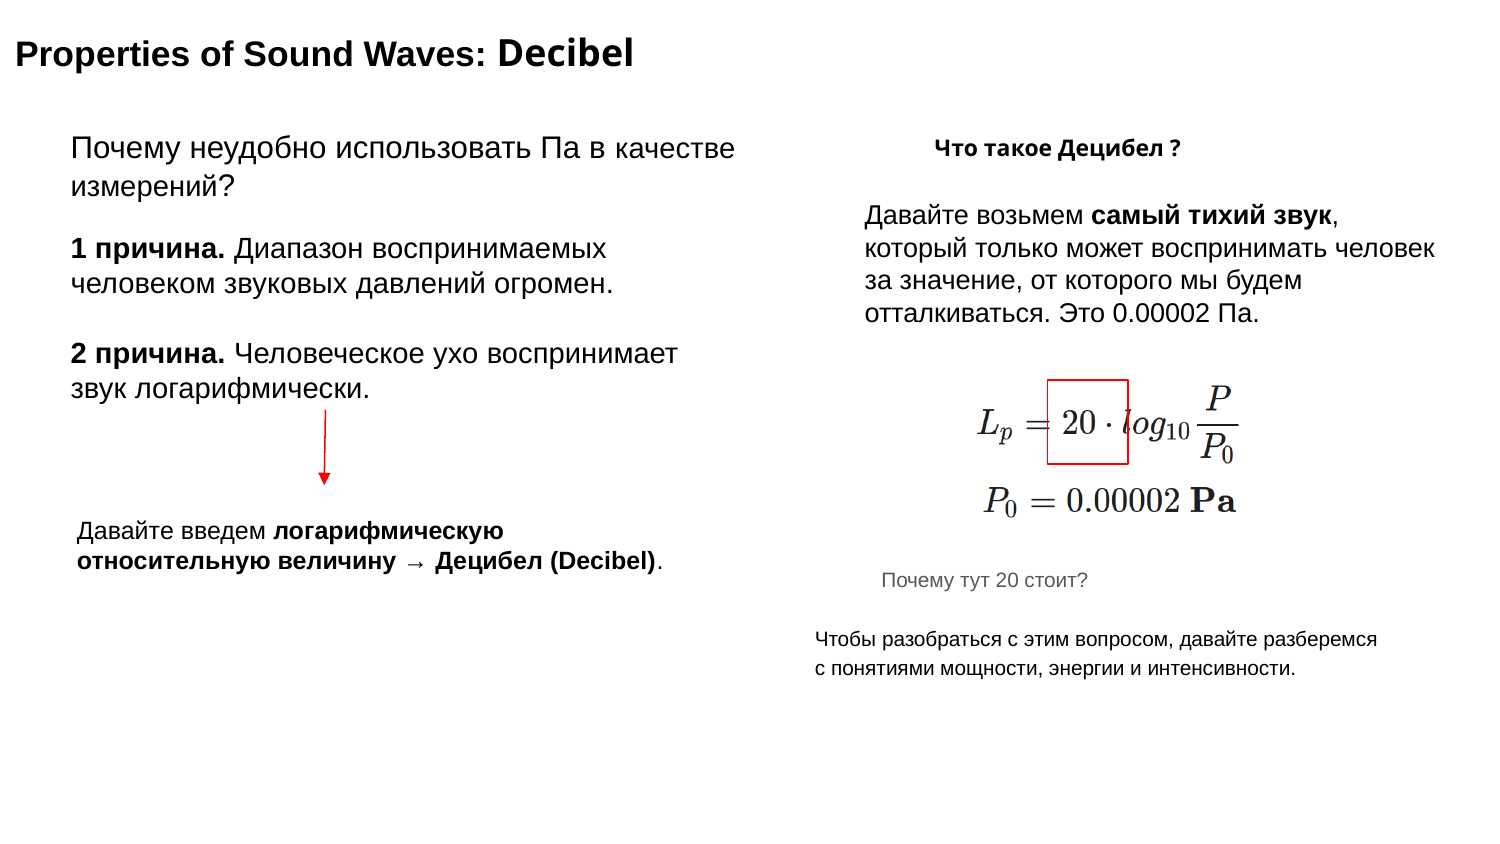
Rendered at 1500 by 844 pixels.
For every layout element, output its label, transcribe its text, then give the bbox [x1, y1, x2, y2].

text_box Почему тут 20 стоит? [866, 551, 1226, 608]
text_box 1 причина. Диапазон воспринимаемых человеком звуковых давлений огромен. 2 причина. Человеческое ухо воспринимает звук логарифмически. [55, 214, 743, 410]
text_box Давайте возьмем самый тихий звук, который только может воспринимать человек за значение, от которого мы будем отталкиваться. Это 0.00002 Па. [849, 182, 1456, 351]
picture [960, 366, 1255, 529]
text_box Чтобы разобраться с этим вопросом, давайте разберемся с понятиями мощности, энергии и интенсивности. [799, 607, 1406, 695]
text_box Давайте введем логарифмическую относительную величину → Децибел (Decibel). [61, 499, 712, 584]
text_box Что такое Децибел ? [919, 118, 1203, 182]
text_box Properties of Sound Waves: Decibel [0, 6, 824, 89]
text_box Почему неудобно использовать Па в качестве измерений? [55, 112, 824, 189]
